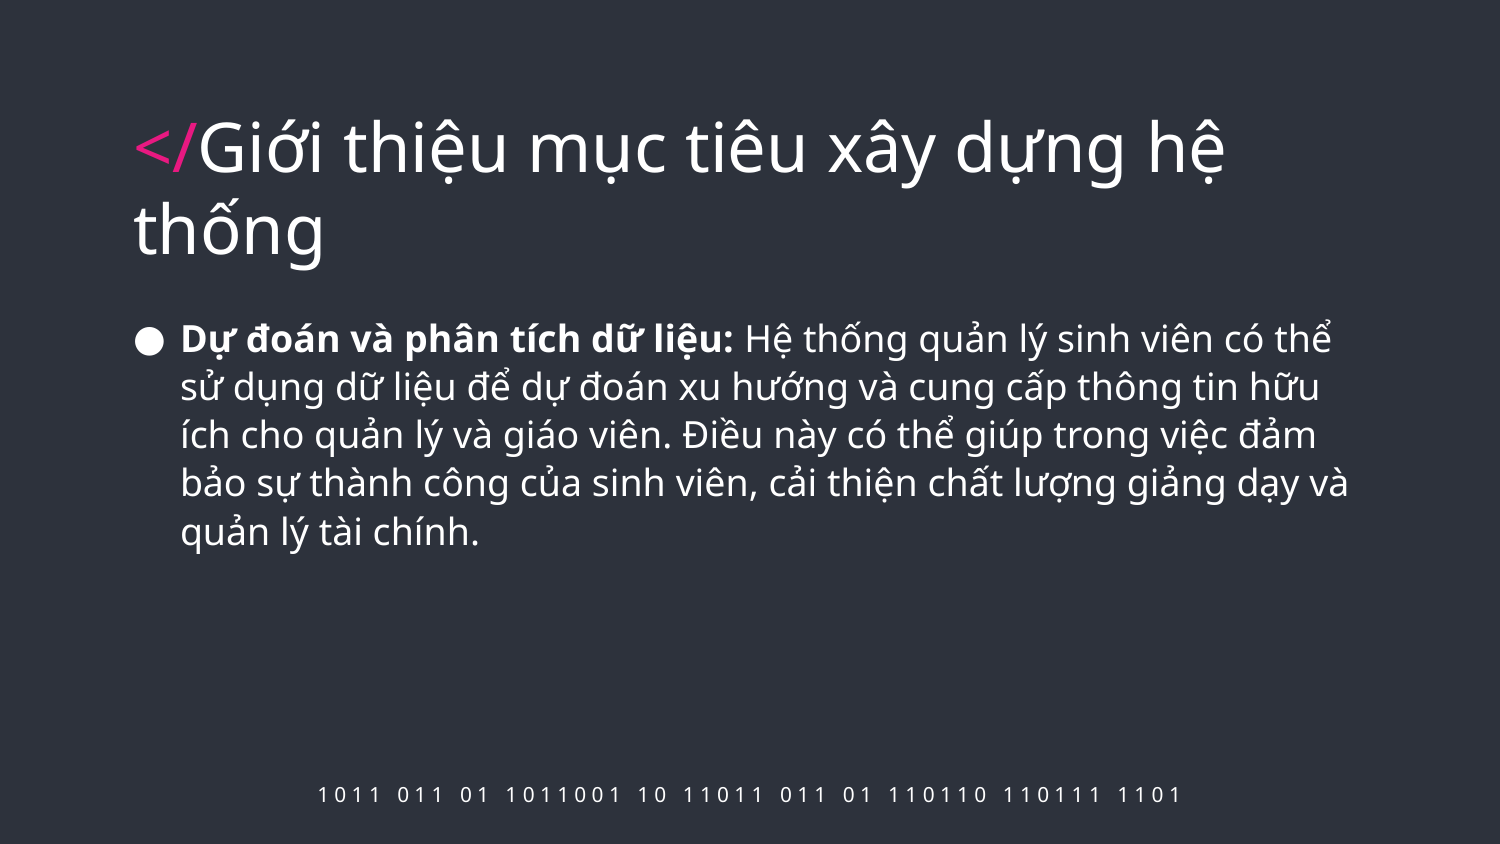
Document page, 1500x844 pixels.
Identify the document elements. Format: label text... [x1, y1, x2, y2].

title </Giới thiệu mục tiêu xây dựng hệ thống [118, 88, 1382, 252]
list Dự đoán và phân tích dữ liệu: Hệ thống quản lý sinh viên có thể sử dụng dữ liệu để dự đoán xu hướng và cung cấp thông tin hữu ích cho quản lý và giáo viên. Điều này có thể giúp trong việc đảm bảo sự thành công của sinh viên, cải thiện chất lượng giảng dạy và quản lý tài chính. [118, 296, 1382, 721]
